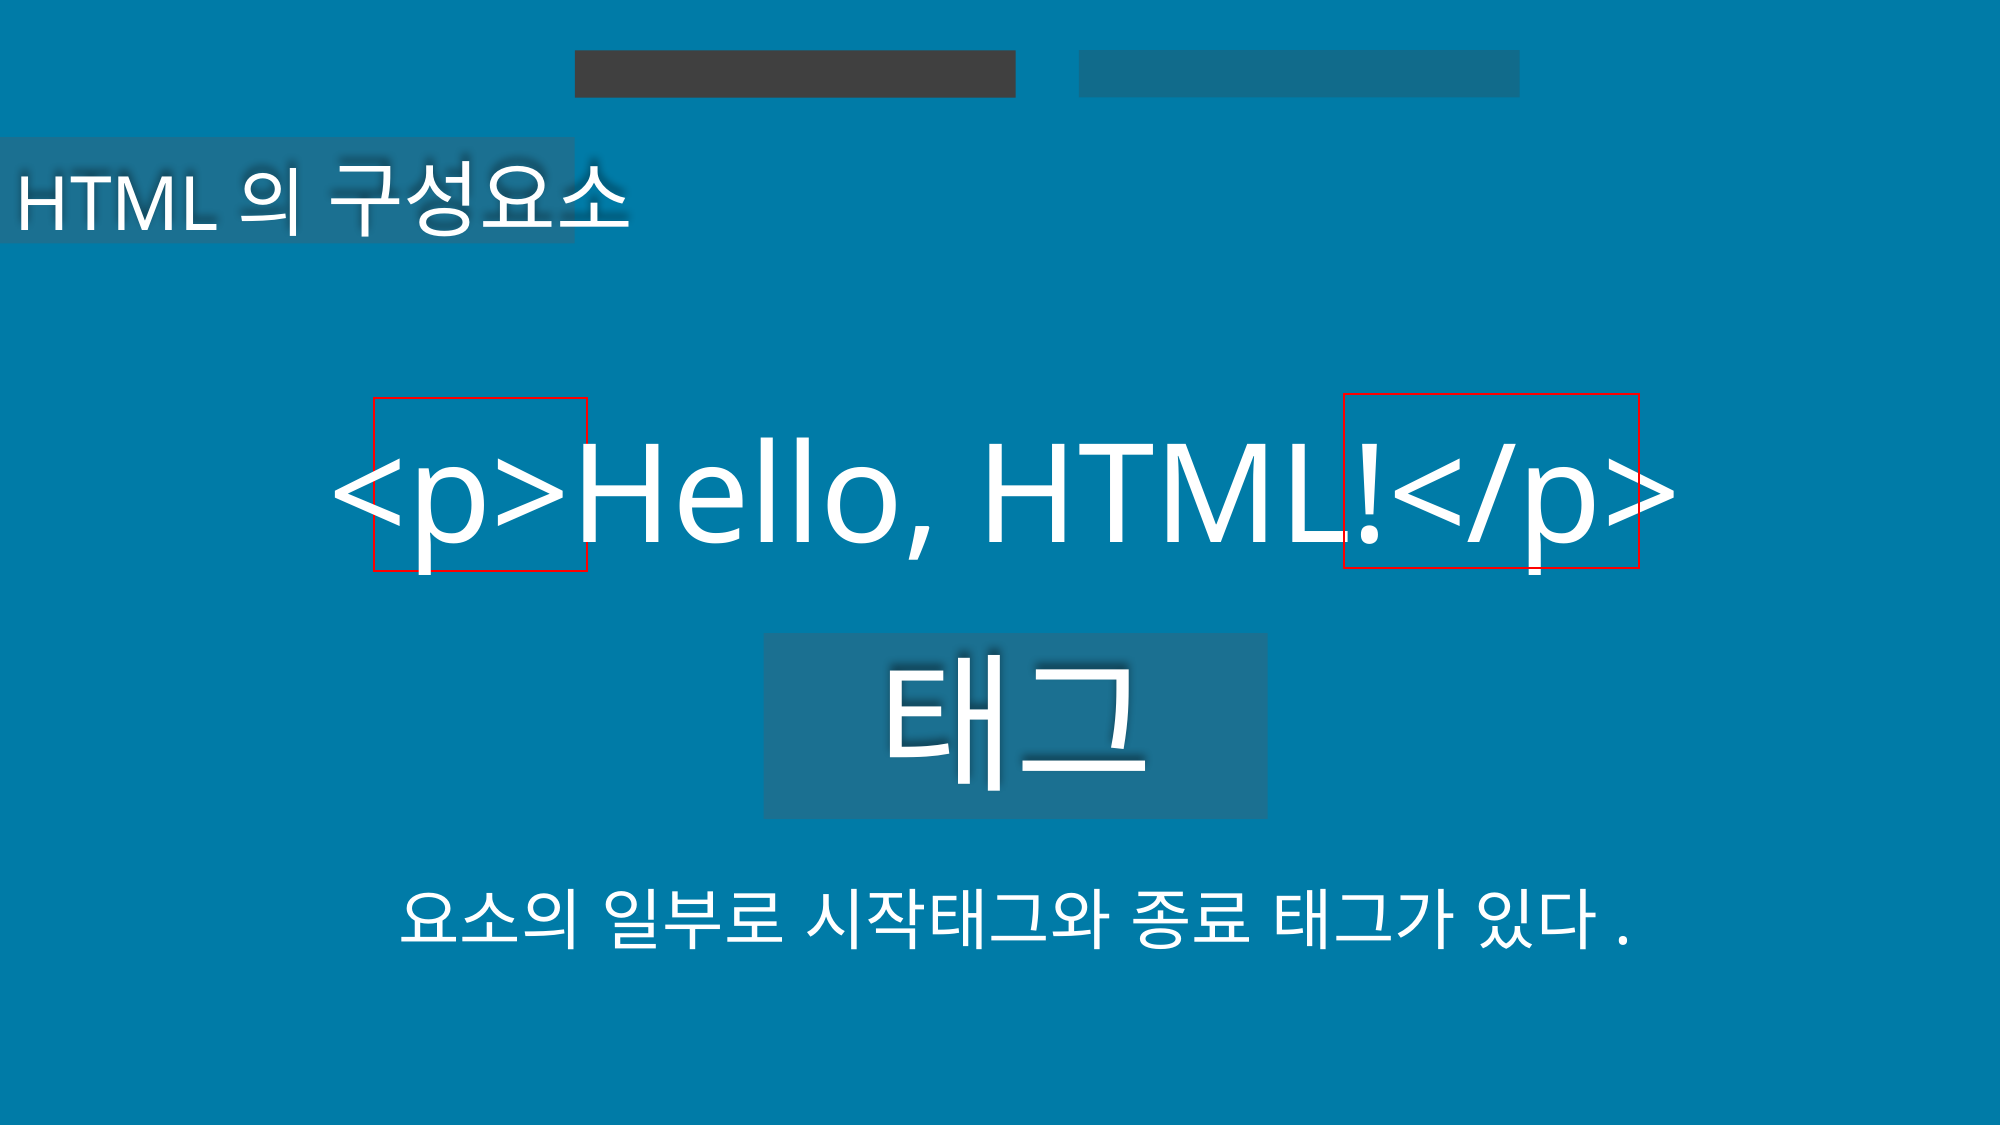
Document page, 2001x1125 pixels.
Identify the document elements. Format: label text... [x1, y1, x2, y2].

text_box HTML 실습 [1078, 49, 1521, 98]
text_box [1343, 393, 1640, 569]
text_box HTML [574, 49, 1017, 99]
text_box 요소의 일부로 시작태그와 종료 태그가 있다. [133, 870, 1898, 1045]
text_box <p>Hello, HTML!</p> [313, 397, 1698, 578]
text_box HTML의 구성요소 [0, 139, 1087, 255]
text_box 태그 [448, 621, 1583, 817]
